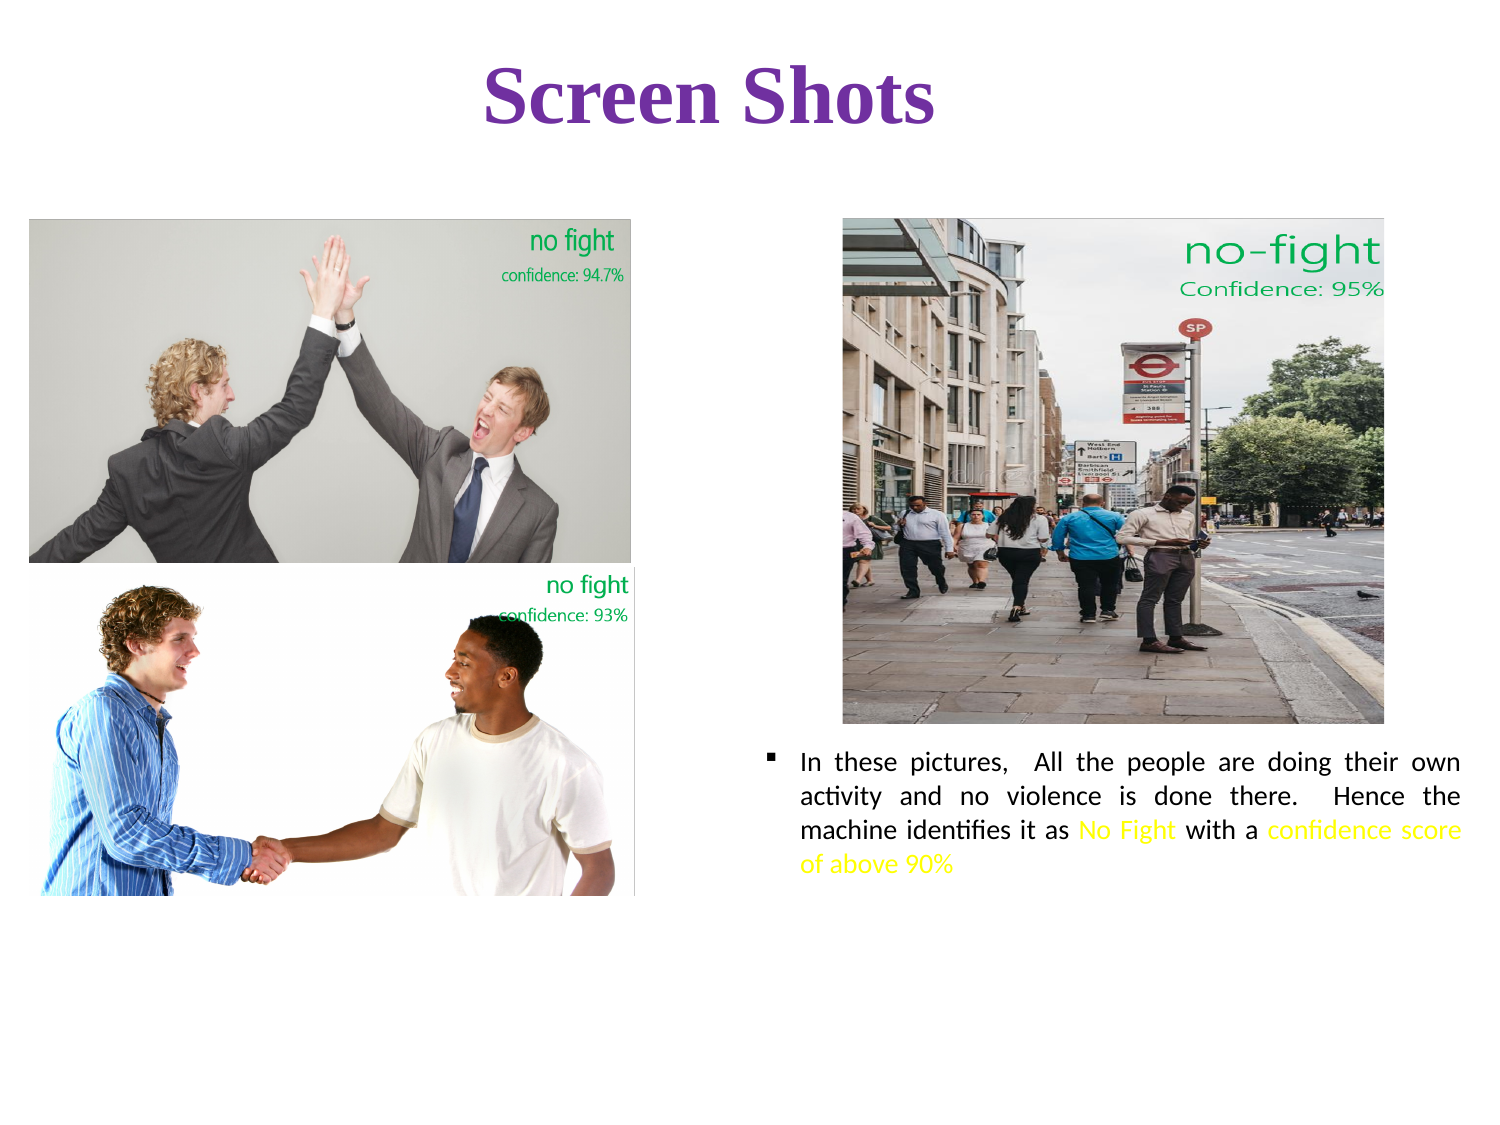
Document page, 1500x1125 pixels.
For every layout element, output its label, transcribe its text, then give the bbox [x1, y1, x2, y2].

picture [842, 213, 1385, 724]
title [443, 68, 1125, 306]
text_box Screen Shots [467, 32, 1218, 148]
picture [29, 213, 643, 896]
text_box In these pictures, All the people are doing their own activity and no violence is done there. Hence the machine identifies it as No Fight with a confidence score of above 90% [750, 736, 1477, 887]
